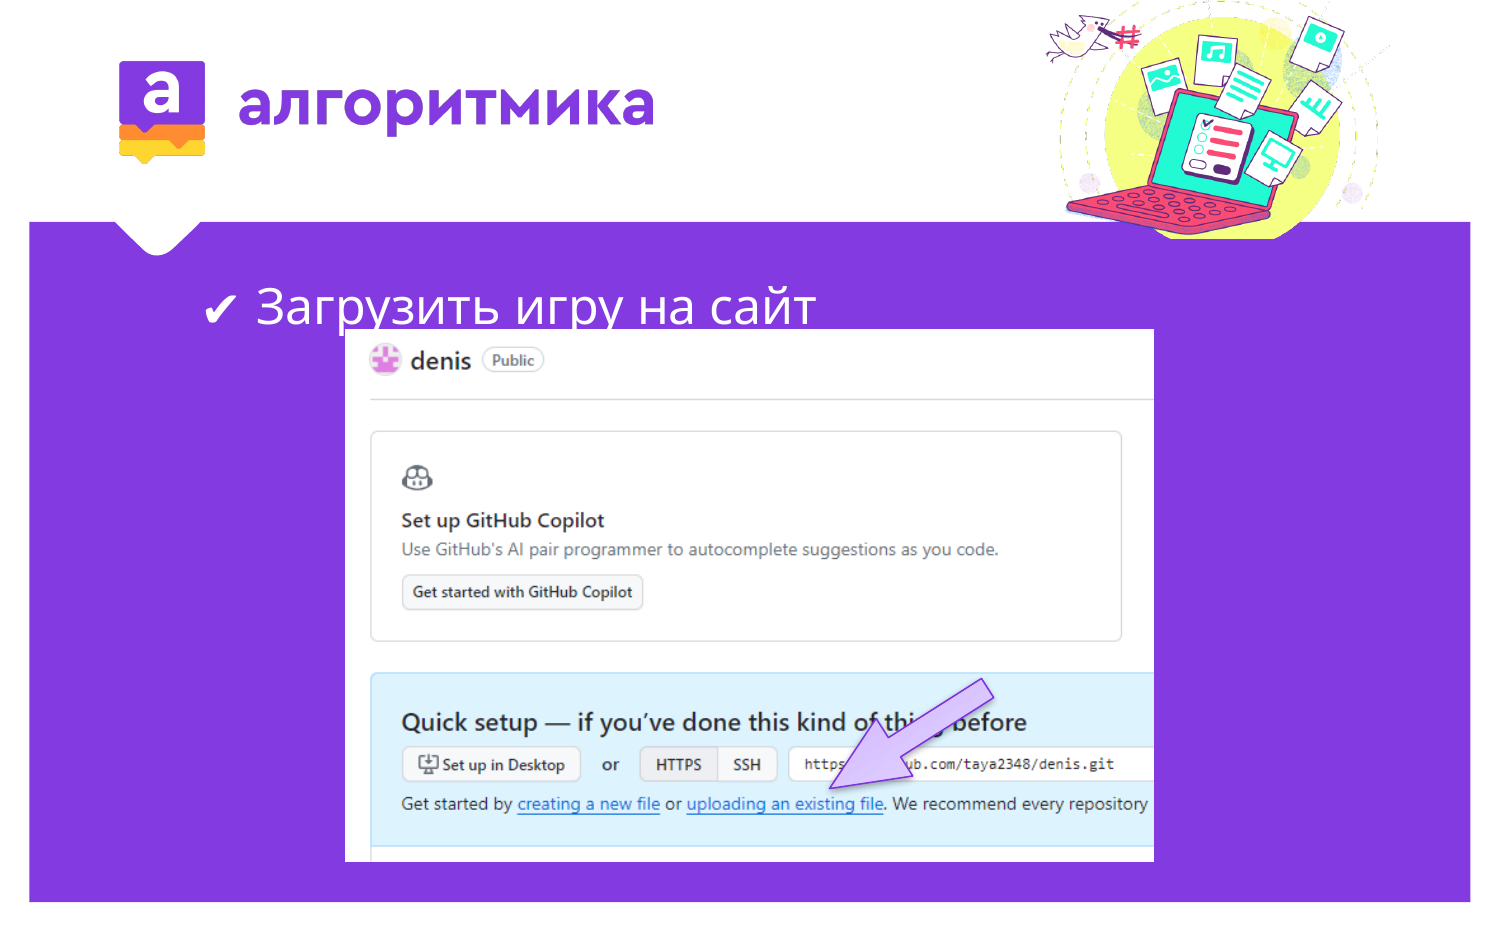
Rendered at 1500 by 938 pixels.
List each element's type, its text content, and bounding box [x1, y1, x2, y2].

picture [119, 61, 653, 164]
picture [1040, 0, 1393, 240]
title Загрузить игру на сайт [188, 239, 887, 342]
picture [345, 329, 1155, 862]
